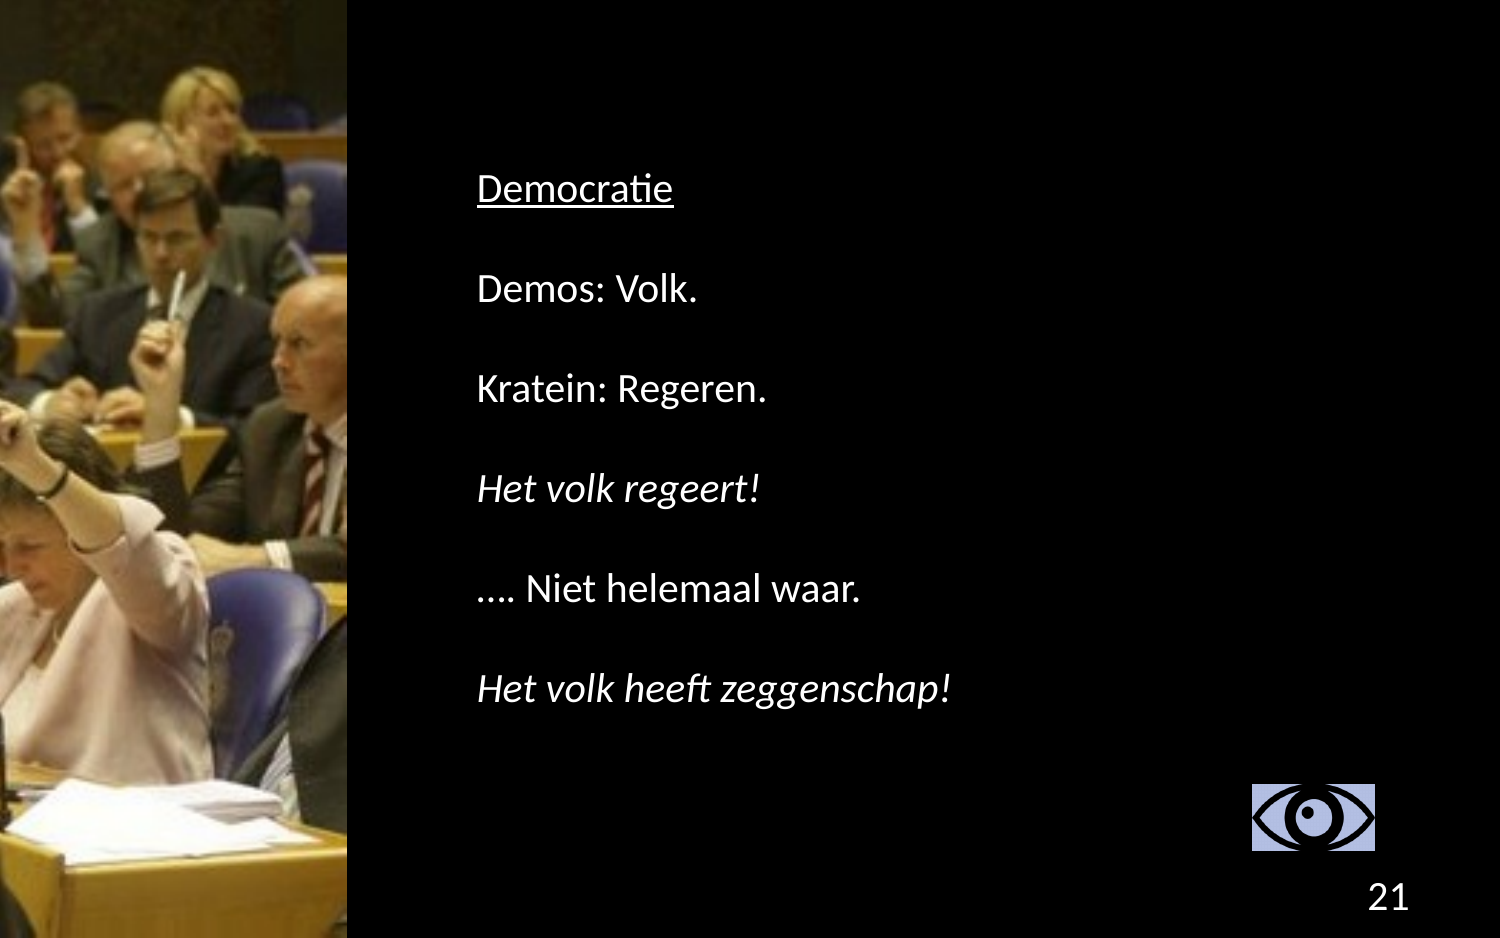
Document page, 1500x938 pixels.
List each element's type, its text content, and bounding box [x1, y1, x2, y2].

picture [1251, 783, 1376, 852]
picture [0, 0, 348, 938]
text_box Democratie Demos: Volk. Kratein: Regeren. Het volk regeert! …. Niet helemaal waar. Het volk heeft zeggenschap! [462, 3, 1304, 869]
slide_number 21 [1074, 868, 1425, 919]
